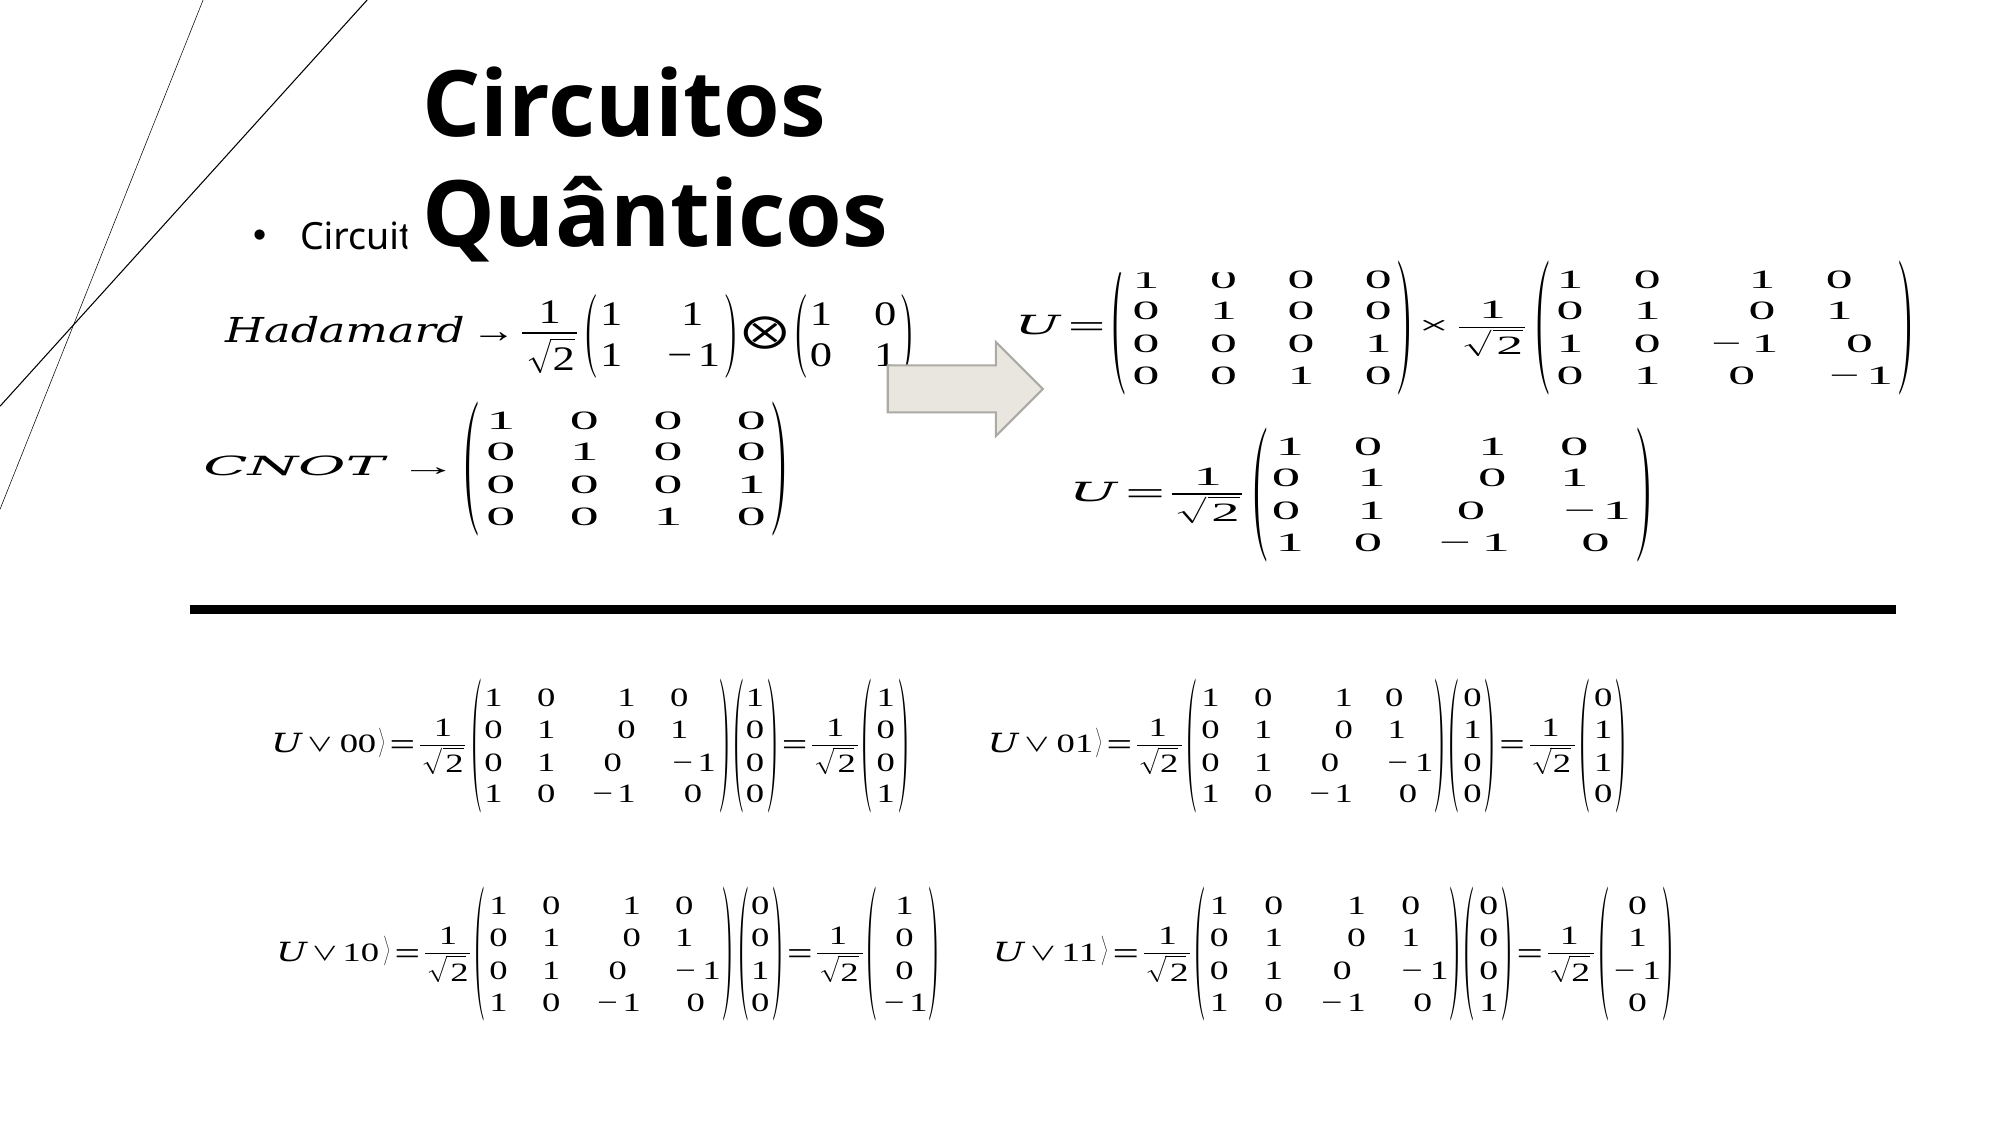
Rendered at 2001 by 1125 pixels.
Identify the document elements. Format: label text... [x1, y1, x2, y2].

text_box [886, 339, 1045, 439]
text_box Circuitos Quânticos [407, 37, 1239, 273]
text_box Circuito de BELL na forma matricial [238, 204, 407, 265]
